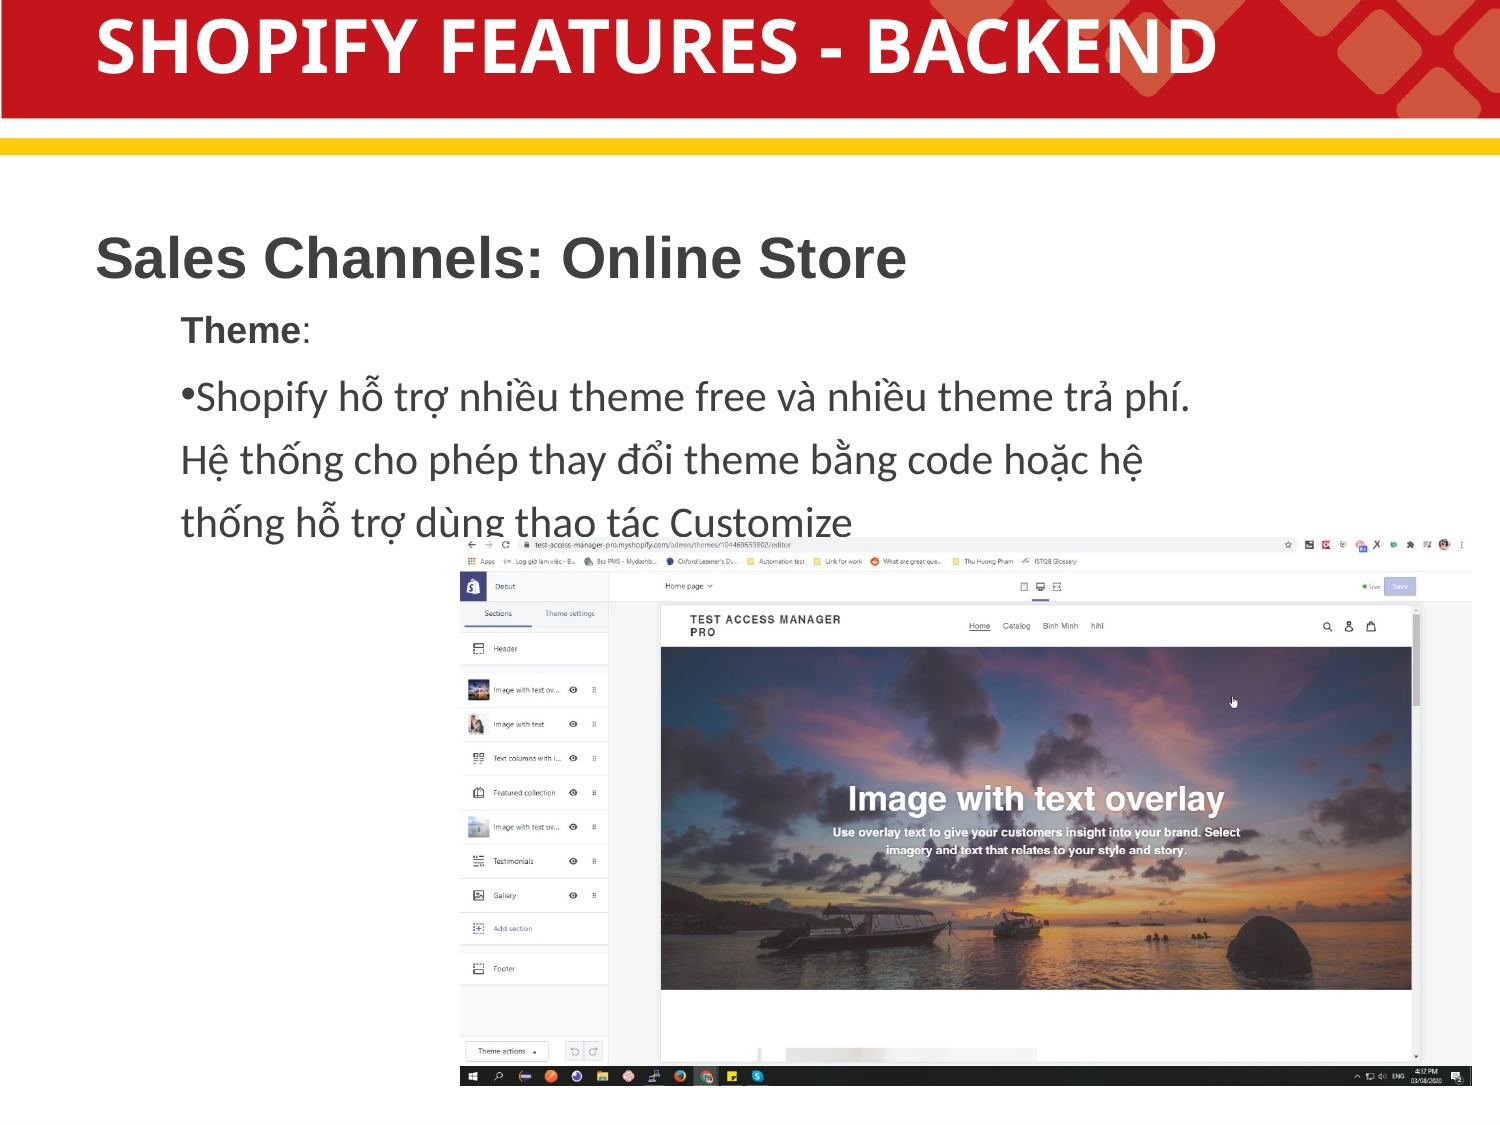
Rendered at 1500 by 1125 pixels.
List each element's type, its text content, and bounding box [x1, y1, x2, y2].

picture [0, 0, 1500, 1125]
list Sales Channels: Online Store Theme: Shopify hỗ trợ nhiều theme free và nhiều theme trả phí. Hệ thống cho phép thay đổi theme bằng code hoặc hệ thống hỗ trợ dùng thao tác Customize [80, 220, 1397, 1025]
title SHOPIFY FEATURES - BACKEND [80, 0, 1397, 204]
